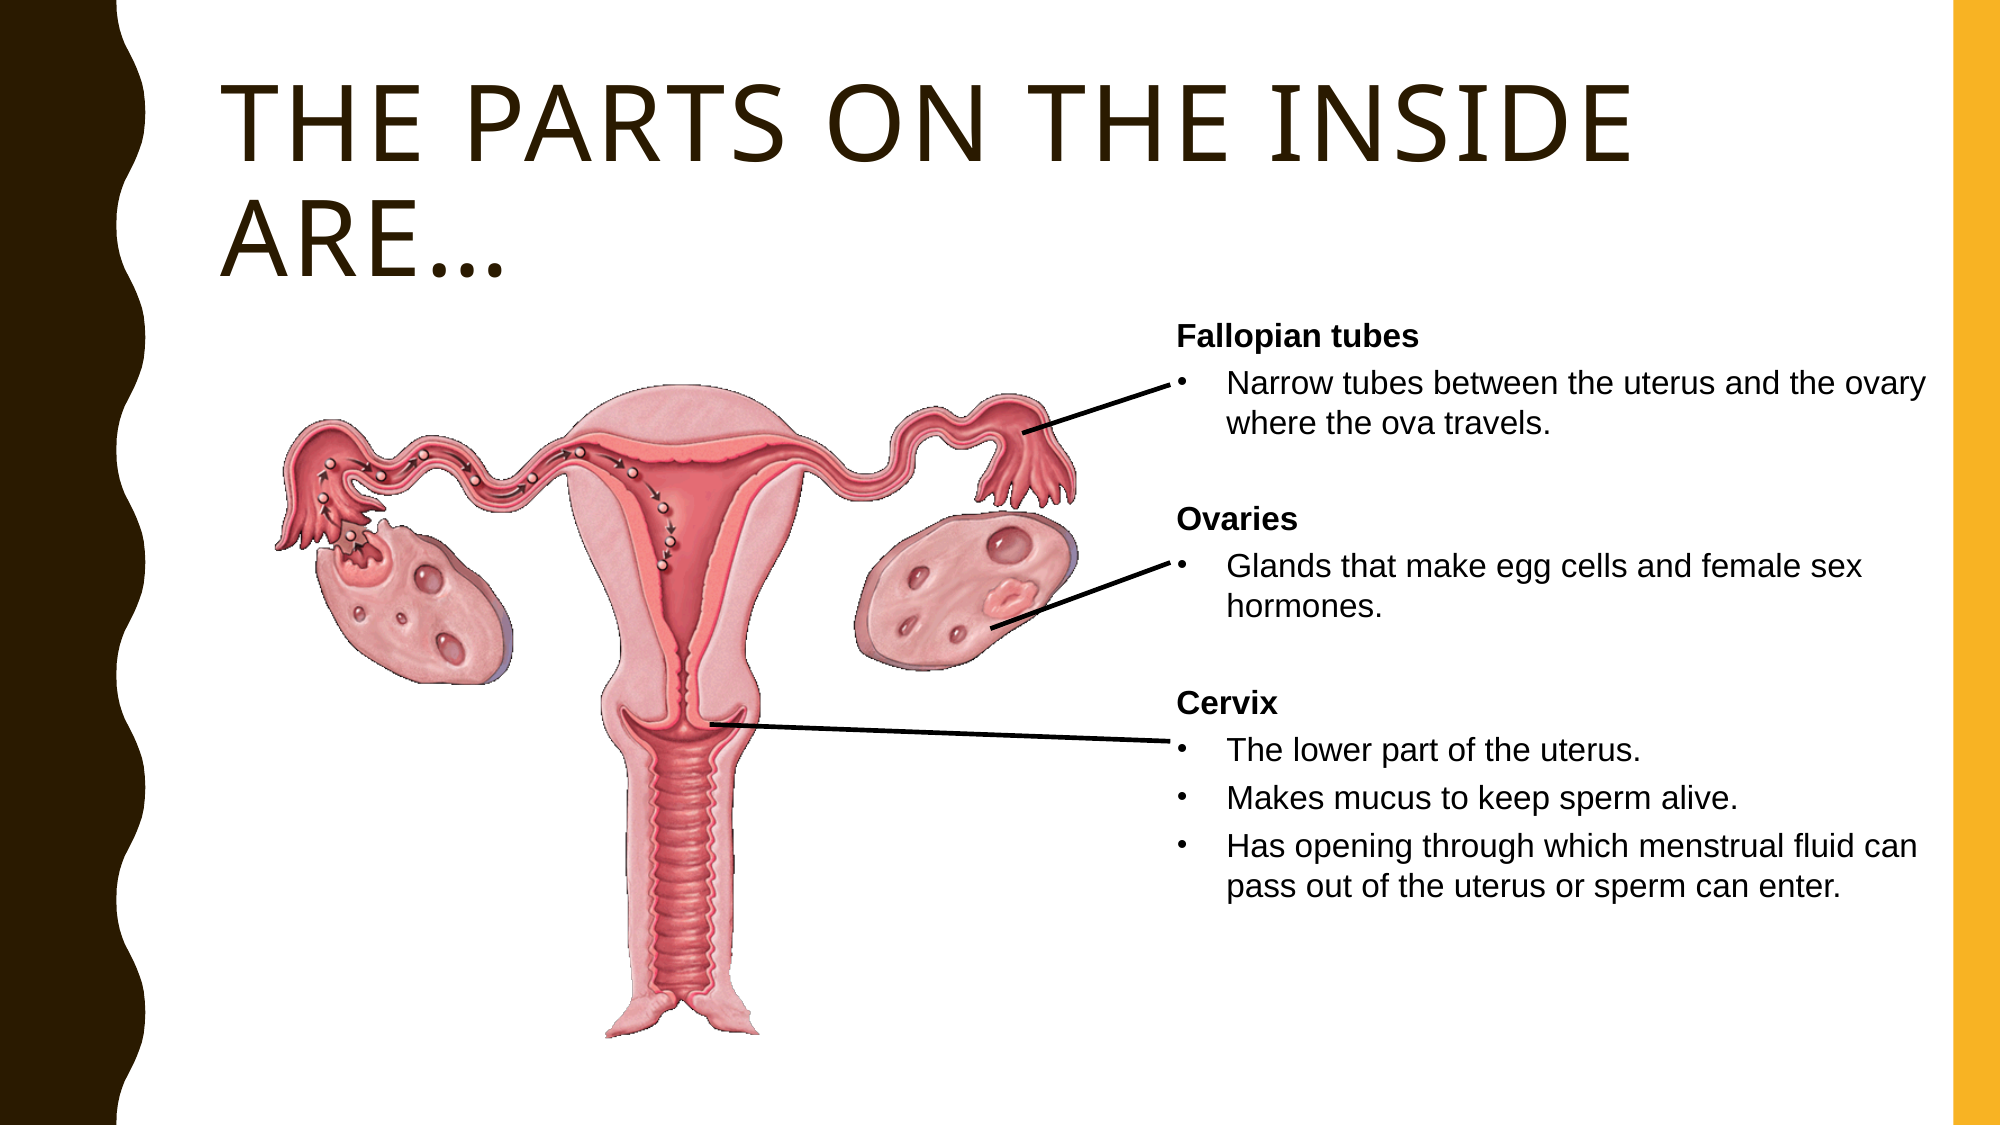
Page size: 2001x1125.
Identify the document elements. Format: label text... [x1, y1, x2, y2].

title The parts on the inside are… [205, 62, 1875, 308]
text_box Fallopian tubes Narrow tubes between the uterus and the ovary where the ova travels. Ovaries Glands that make egg cells and female sex hormones. Cervix The lower part of the uterus. Makes mucus to keep sperm alive. Has opening through which menstrual fluid can pass out of the uterus or sperm can enter. [1170, 307, 1935, 1077]
picture [257, 362, 1100, 1063]
